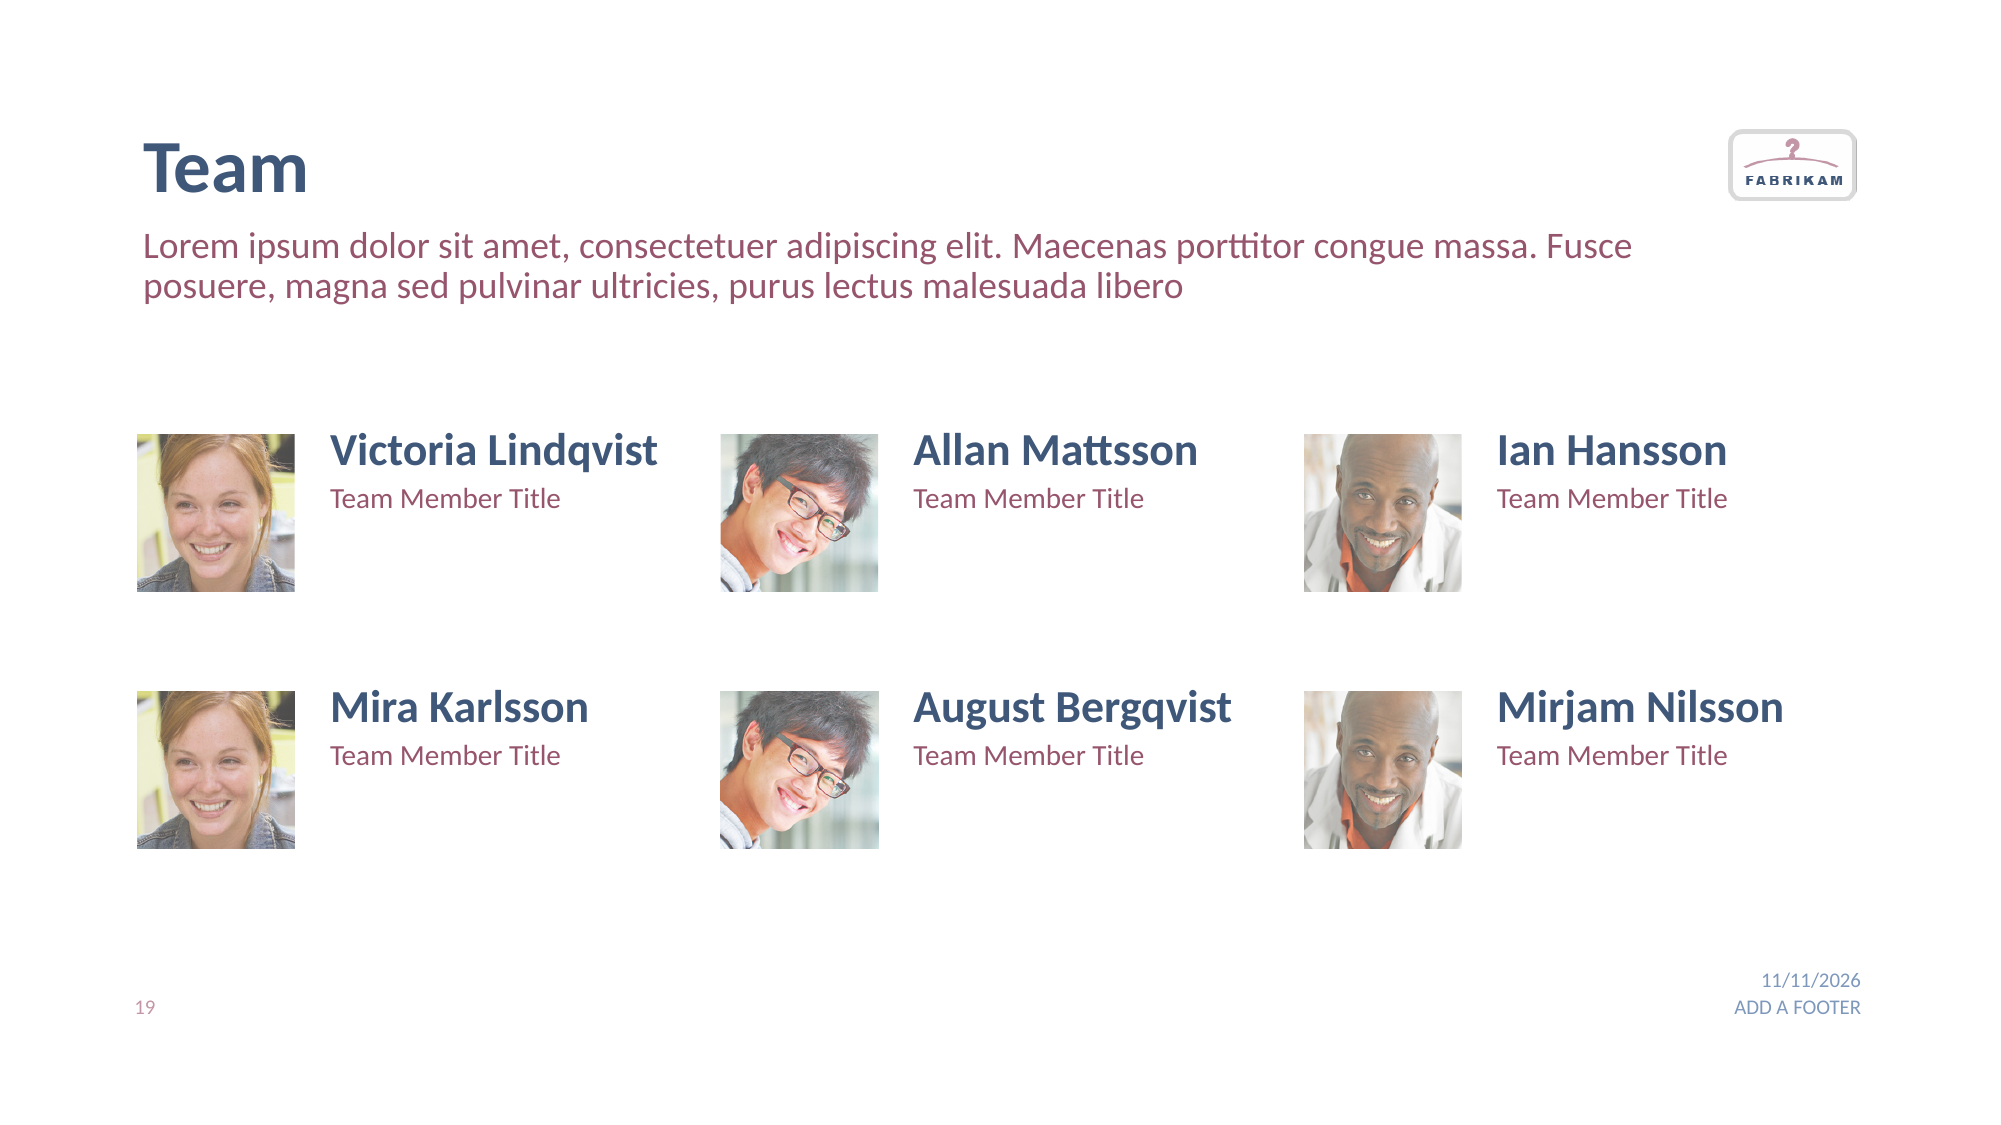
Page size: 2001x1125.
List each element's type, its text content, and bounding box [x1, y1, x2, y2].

title Team [137, 121, 1702, 215]
list Allan Mattsson [907, 420, 1281, 476]
picture [1304, 691, 1462, 849]
list Team Member Title [907, 740, 1281, 849]
slide_number 19 [105, 993, 170, 1033]
picture [137, 434, 295, 592]
picture [1727, 129, 1857, 201]
footer ADD A FOOTER [1186, 993, 1862, 1033]
picture [720, 434, 879, 592]
picture [720, 691, 879, 849]
list Team Member Title [324, 483, 697, 592]
list Mira Karlsson [324, 677, 697, 733]
list Ian Hansson [1490, 420, 1864, 476]
picture [1304, 434, 1462, 592]
picture [137, 691, 295, 849]
list Team Member Title [1490, 740, 1864, 849]
list Team Member Title [324, 740, 697, 849]
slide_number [1683, 953, 1862, 992]
list Team Member Title [907, 483, 1281, 592]
list Victoria Lindqvist [324, 420, 697, 476]
list Lorem ipsum dolor sit amet, consectetuer adipiscing elit. Maecenas porttitor congue massa. Fusce posuere, magna sed pulvinar ultricies, purus lectus malesuada libero [137, 226, 1702, 328]
list August Bergqvist [907, 677, 1281, 733]
list Team Member Title [1490, 483, 1864, 592]
list Mirjam Nilsson [1490, 677, 1864, 733]
